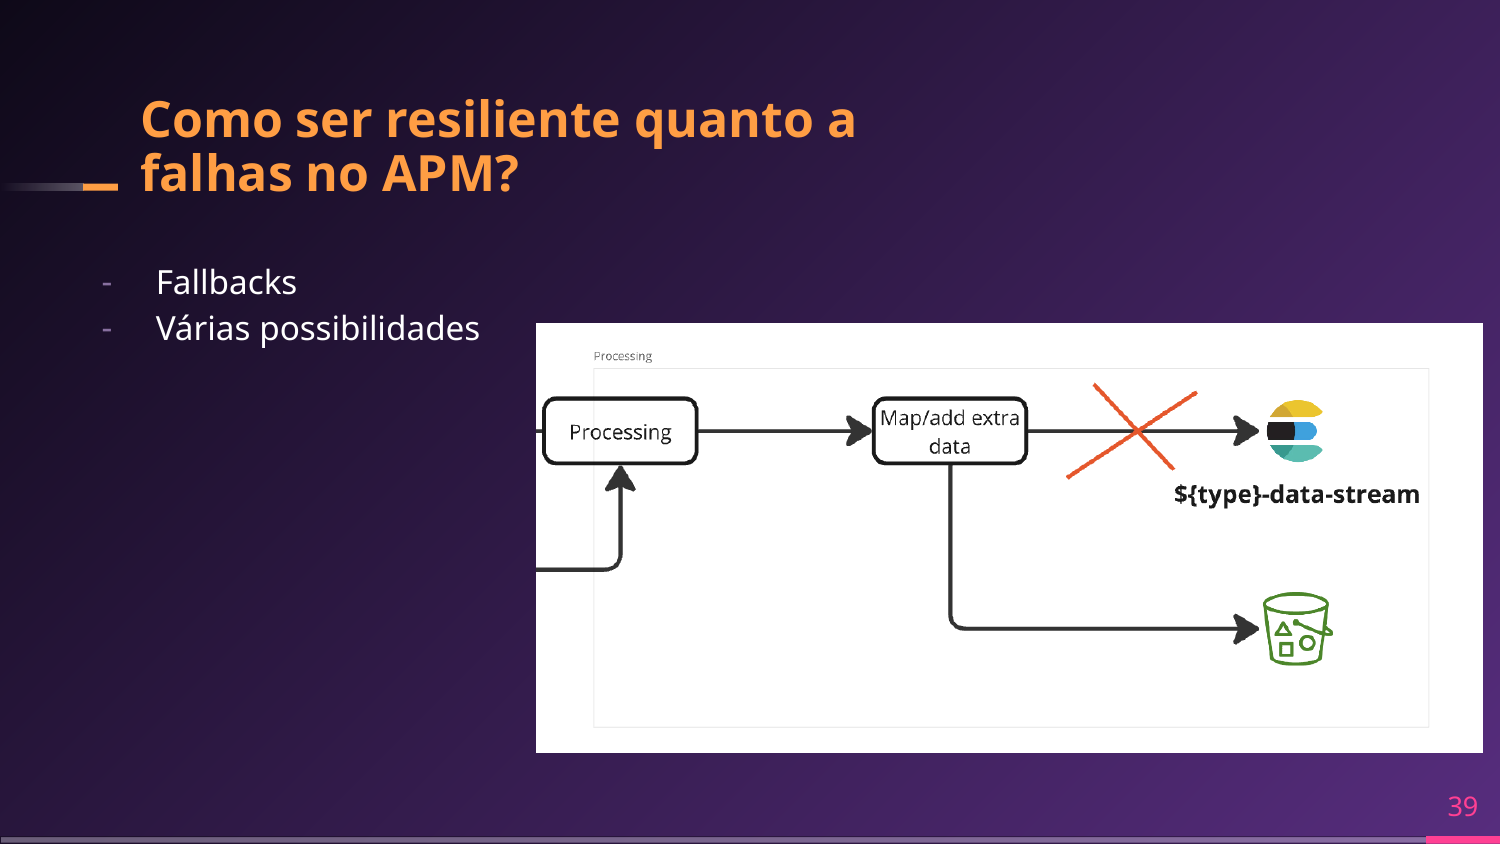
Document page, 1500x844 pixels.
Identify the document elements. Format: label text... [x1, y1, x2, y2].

title Como ser resiliente quanto a falhas no APM? [140, 137, 1011, 203]
picture [535, 322, 1484, 753]
slide_number ‹#› [1426, 779, 1500, 837]
list Fallbacks Várias possibilidades [80, 255, 504, 753]
